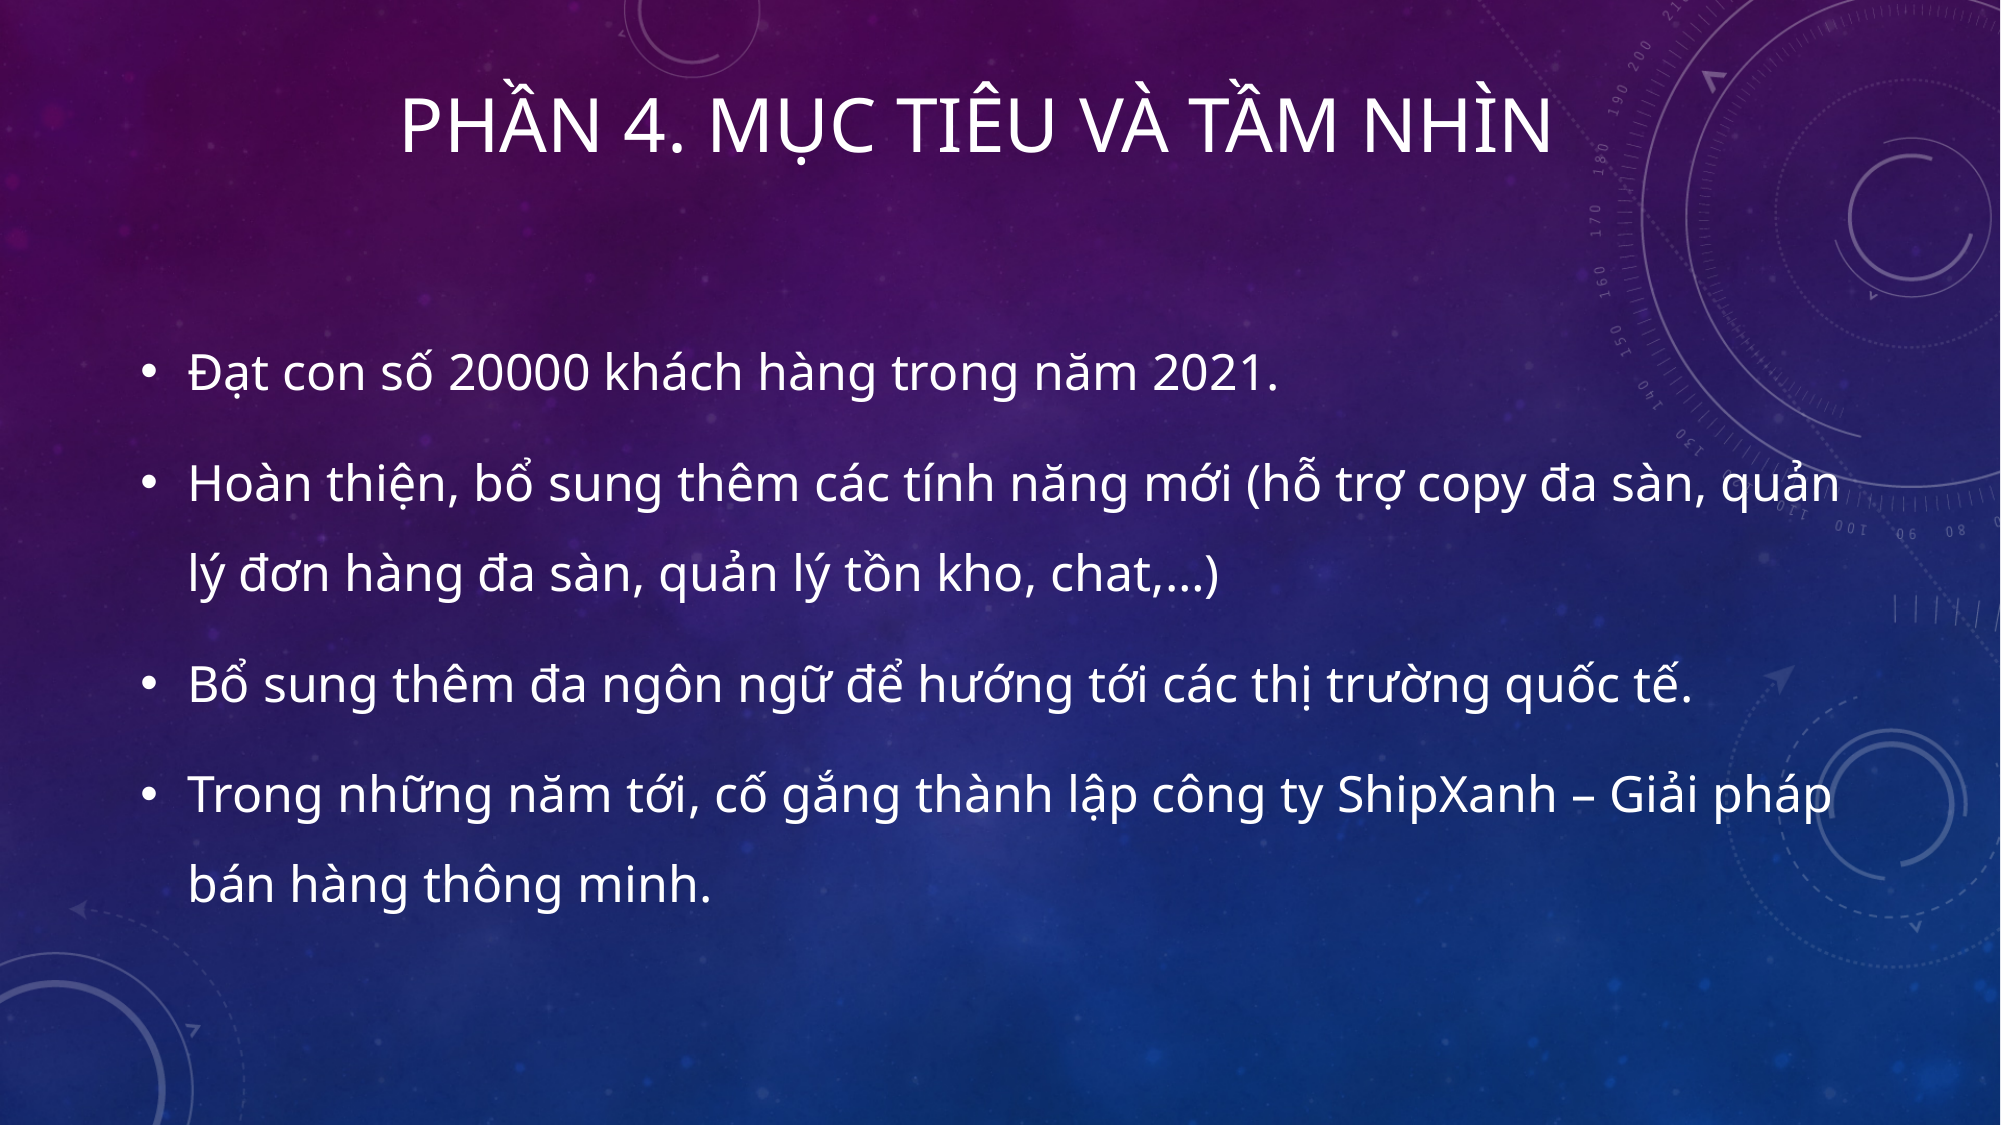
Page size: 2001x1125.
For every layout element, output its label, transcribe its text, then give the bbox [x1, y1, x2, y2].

list Đạt con số 20000 khách hàng trong năm 2021. Hoàn thiện, bổ sung thêm các tính năng mới (hỗ trợ copy đa sàn, quản lý đơn hàng đa sàn, quản lý tồn kho, chat,…) Bổ sung thêm đa ngôn ngữ để hướng tới các thị trường quốc tế. Trong những năm tới, cố gắng thành lập công ty ShipXanh – Giải pháp bán hàng thông minh. [125, 220, 1875, 1004]
title PHẦN 4. MỤC TIÊU VÀ TẦM NHÌN [156, 25, 1819, 220]
picture [0, 0, 2001, 1125]
